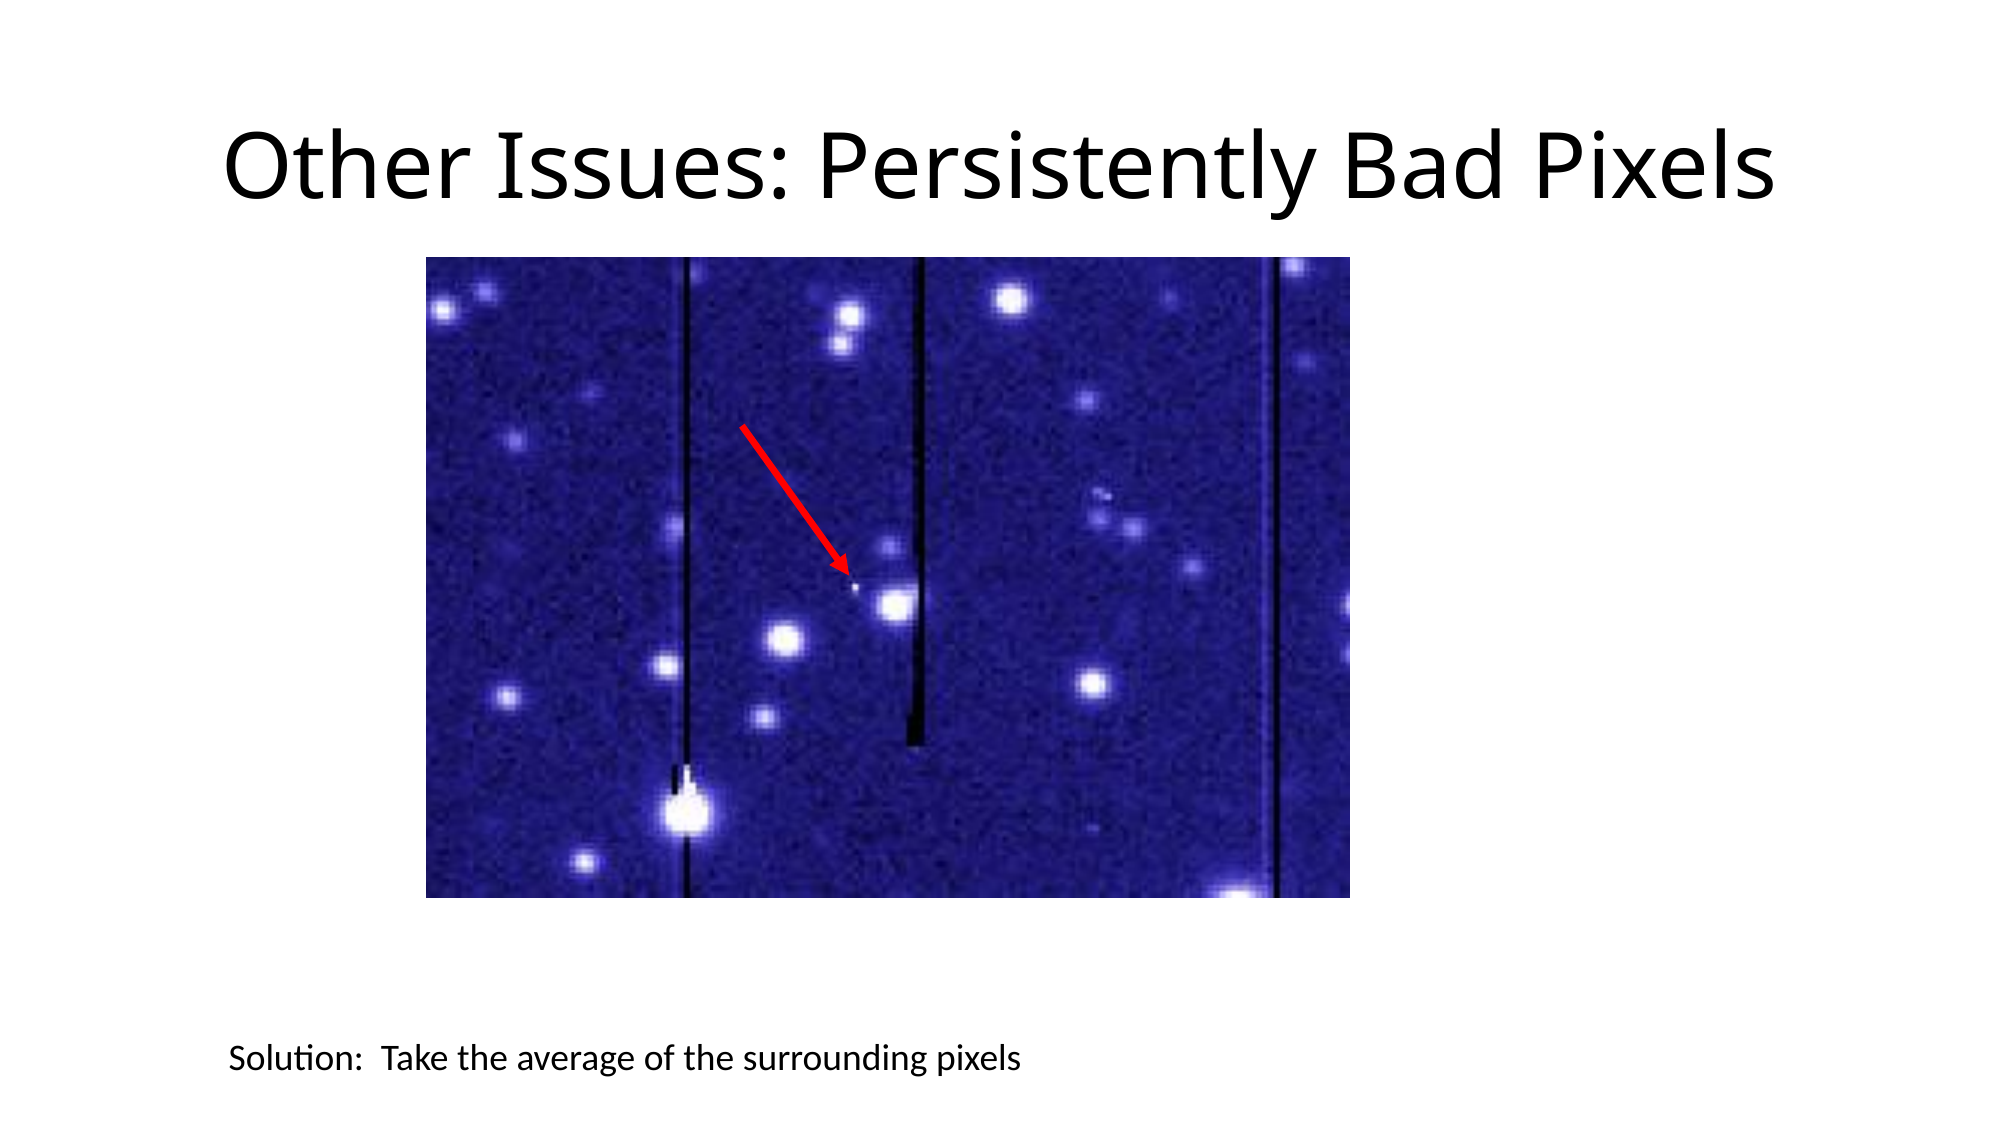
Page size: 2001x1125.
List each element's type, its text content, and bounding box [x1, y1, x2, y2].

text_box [741, 425, 850, 576]
title Other Issues: Persistently Bad Pixels [137, 59, 1863, 278]
text_box Solution: Take the average of the surrounding pixels [213, 1025, 1038, 1086]
picture [426, 257, 1350, 898]
